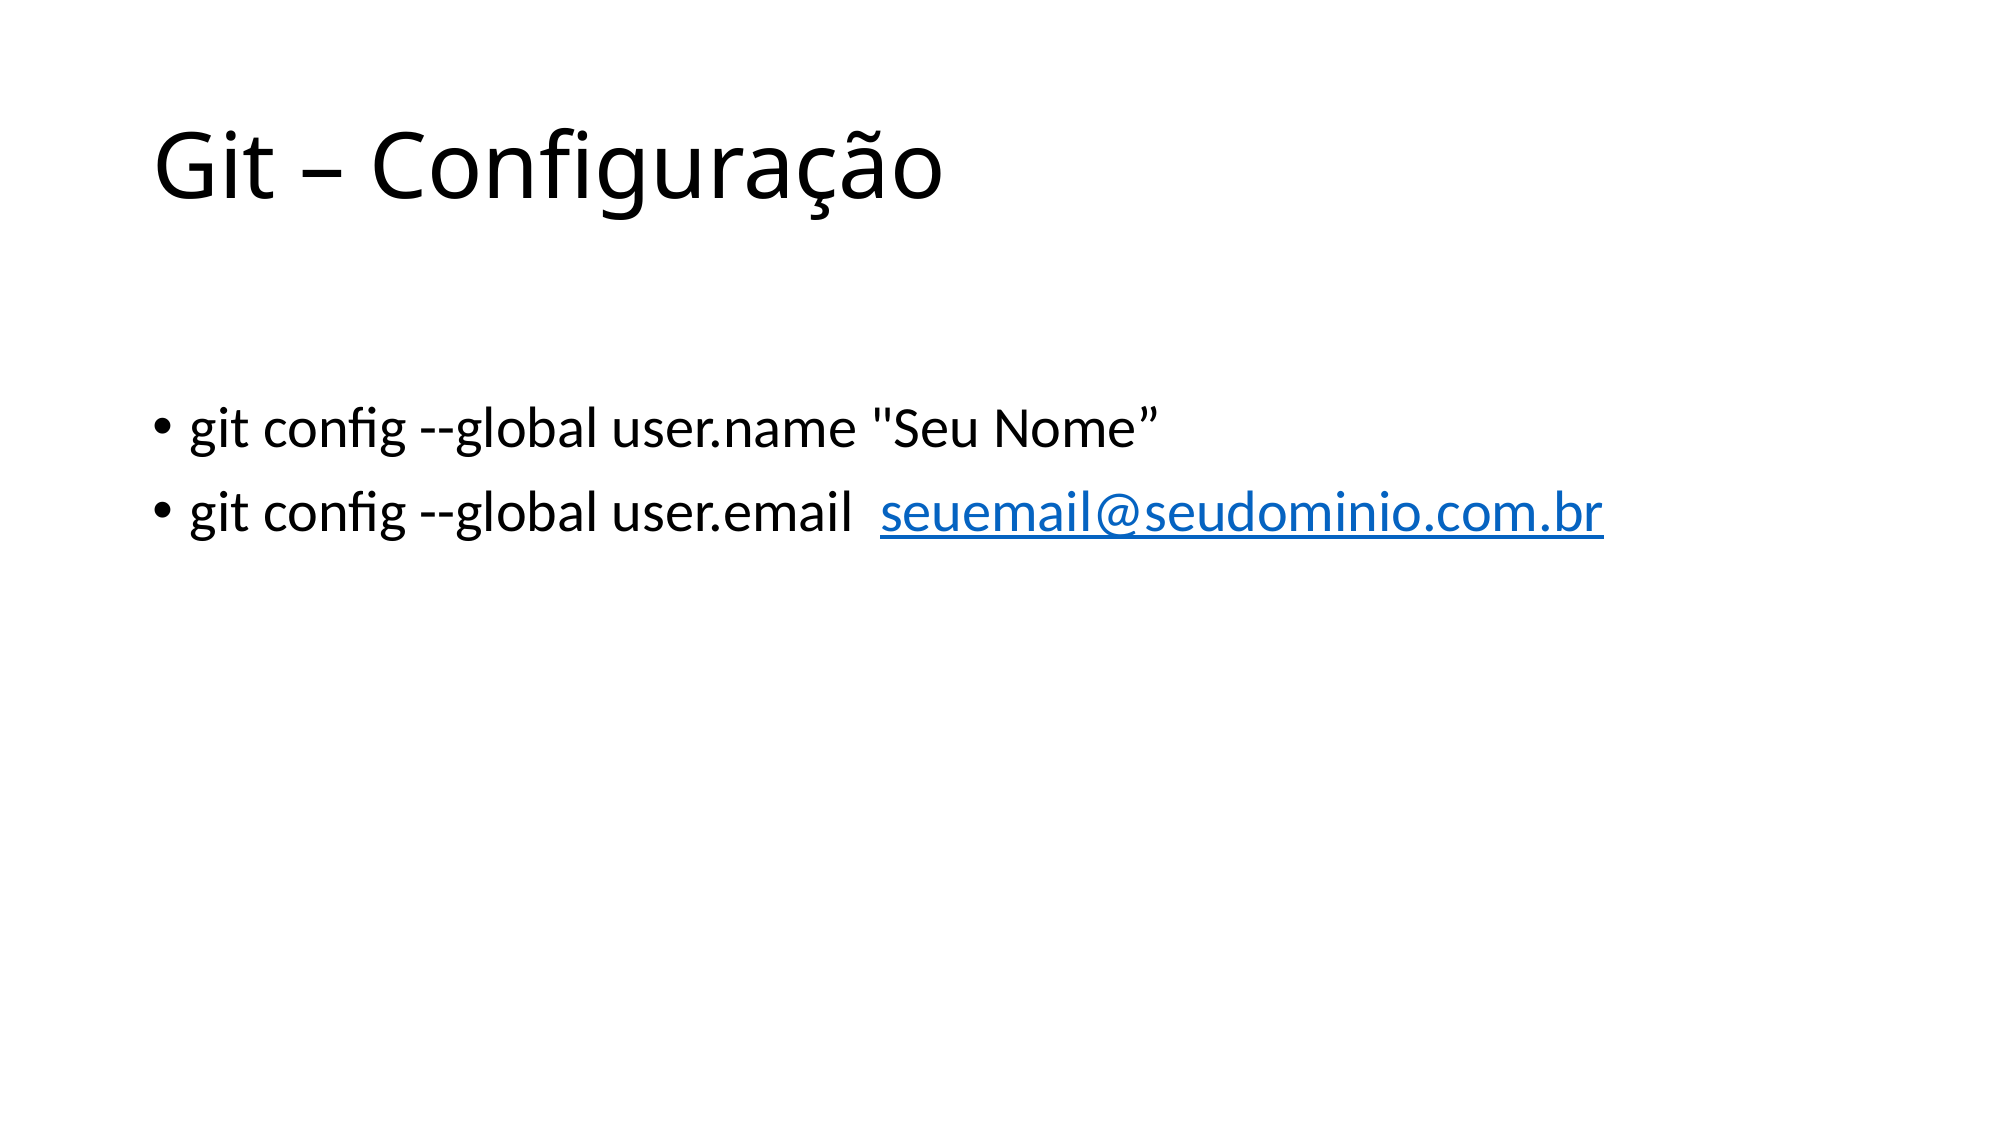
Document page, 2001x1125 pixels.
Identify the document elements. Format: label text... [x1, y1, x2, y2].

list git config --global user.name "Seu Nome” git config --global user.email seuemail@seudominio.com.br [137, 299, 1863, 1014]
title Git – Configuração [137, 59, 1863, 278]
